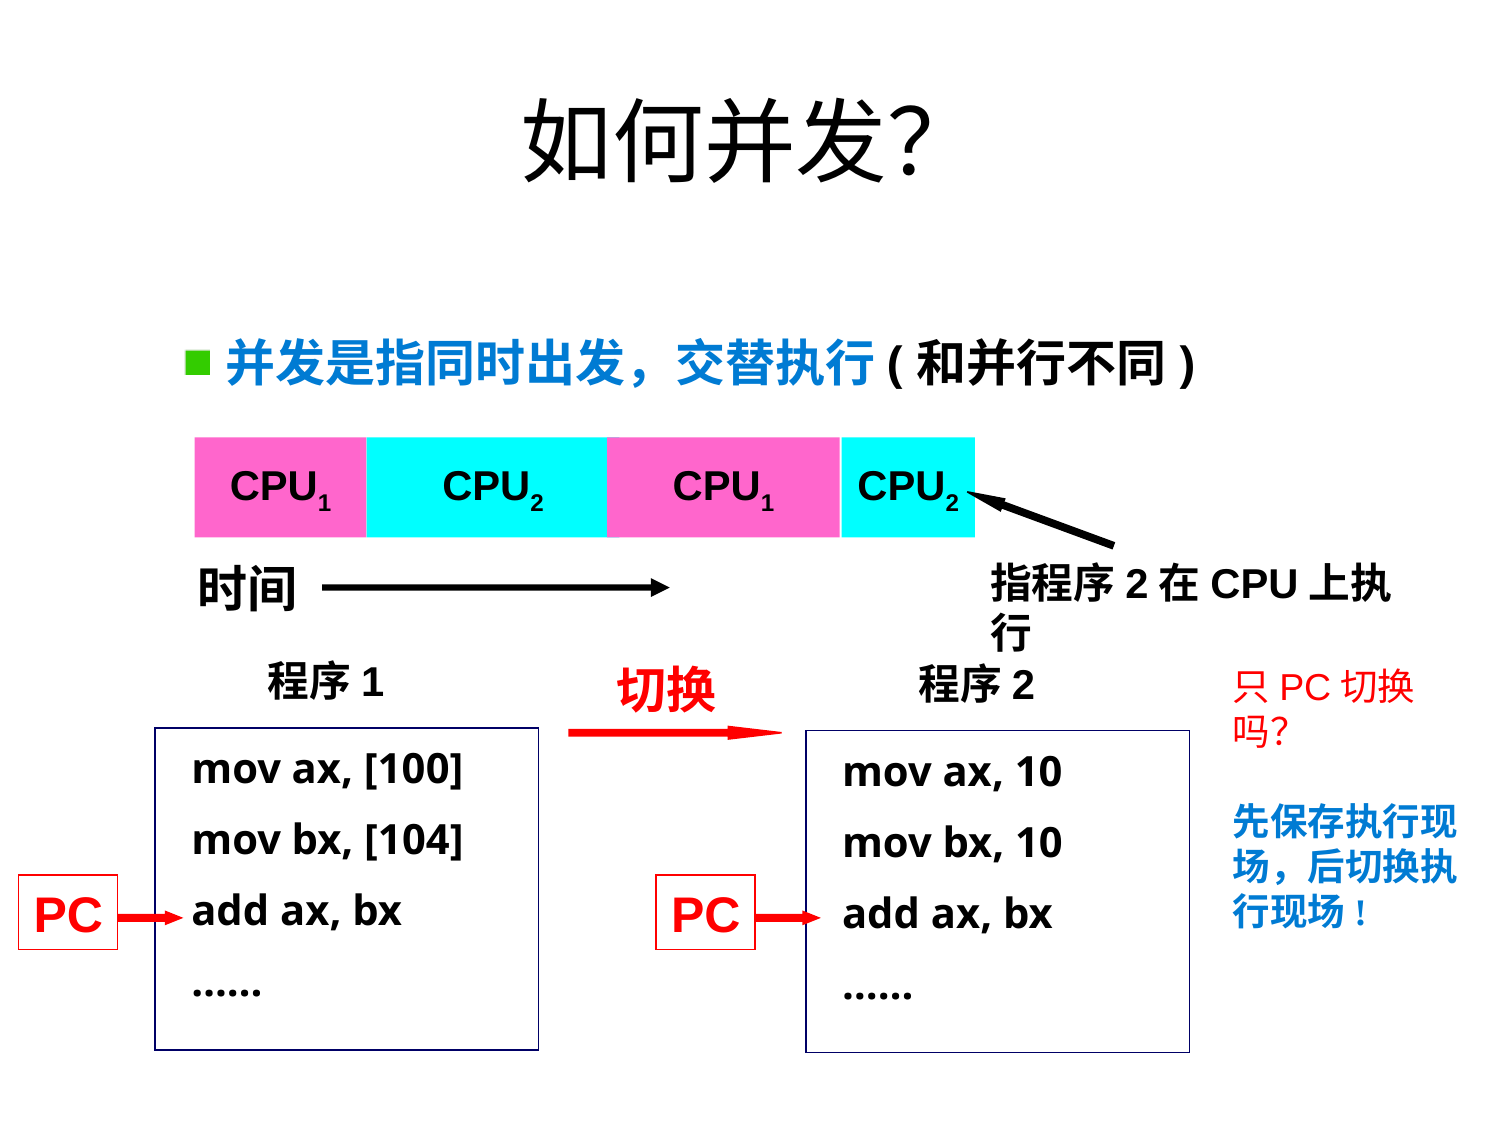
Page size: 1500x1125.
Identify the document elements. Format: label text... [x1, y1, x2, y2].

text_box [568, 651, 782, 740]
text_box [17, 874, 182, 952]
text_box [181, 437, 976, 626]
text_box 只PC切换吗？ 先保存执行现场，后切换执行现场! [1218, 655, 1500, 985]
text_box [154, 647, 1190, 1053]
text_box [135, 299, 1237, 400]
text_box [654, 874, 820, 952]
text_box 如何并发？ [74, 45, 1425, 233]
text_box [962, 512, 1425, 616]
